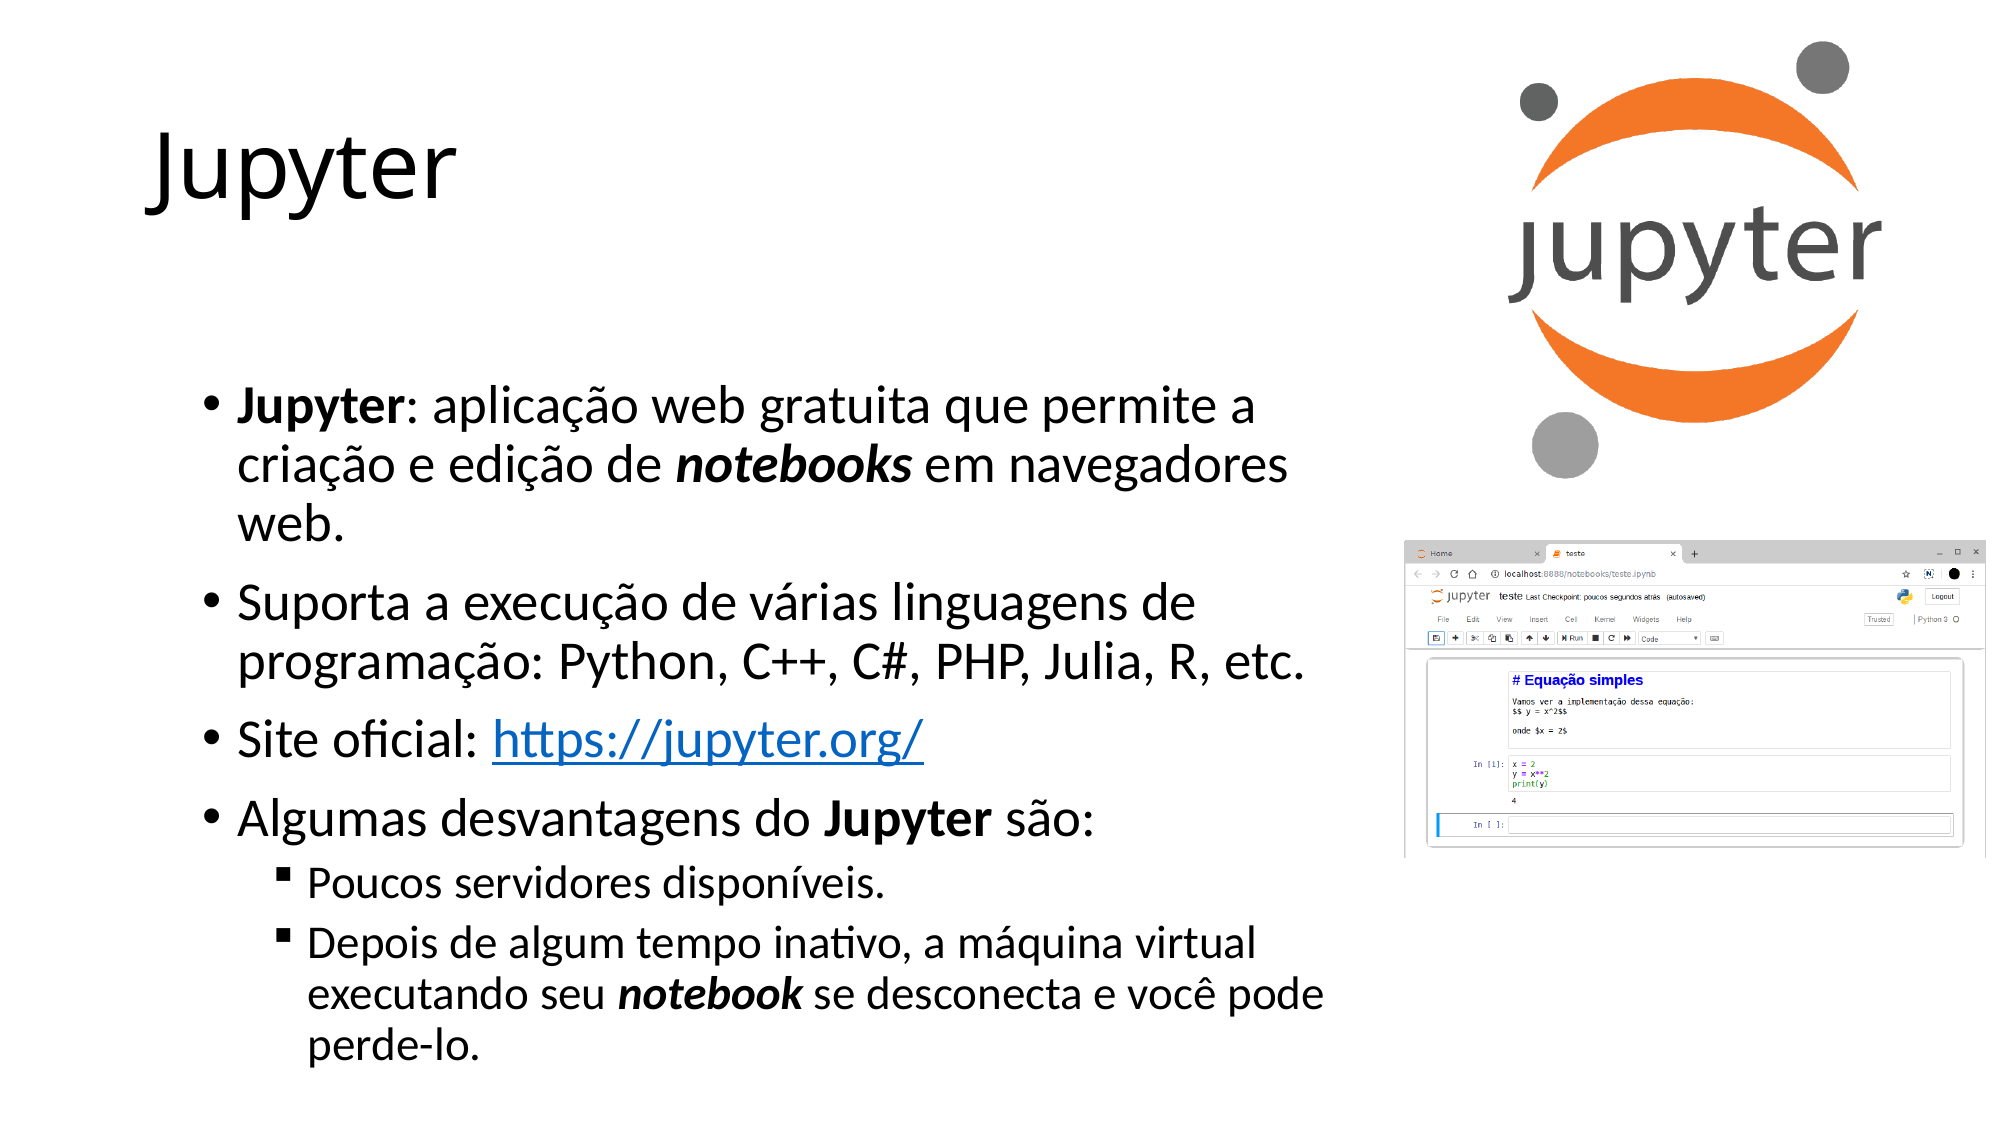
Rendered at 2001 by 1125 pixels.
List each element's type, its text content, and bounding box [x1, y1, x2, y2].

title Jupyter [137, 59, 1502, 278]
picture [1404, 540, 1986, 858]
list Jupyter: aplicação web gratuita que permite a criação e edição de notebooks em navegadores web. Suporta a execução de várias linguagens de programação: Python, C++, C#, PHP, Julia, R, etc. Site oficial: https://jupyter.org/ Algumas desvantagens do Jupyter são: Poucos servidores disponíveis. Depois de algum tempo inativo, a máquina virtual executando seu notebook se desconecta e você pode perde-lo. [187, 369, 1423, 1081]
picture [1502, 35, 1888, 481]
